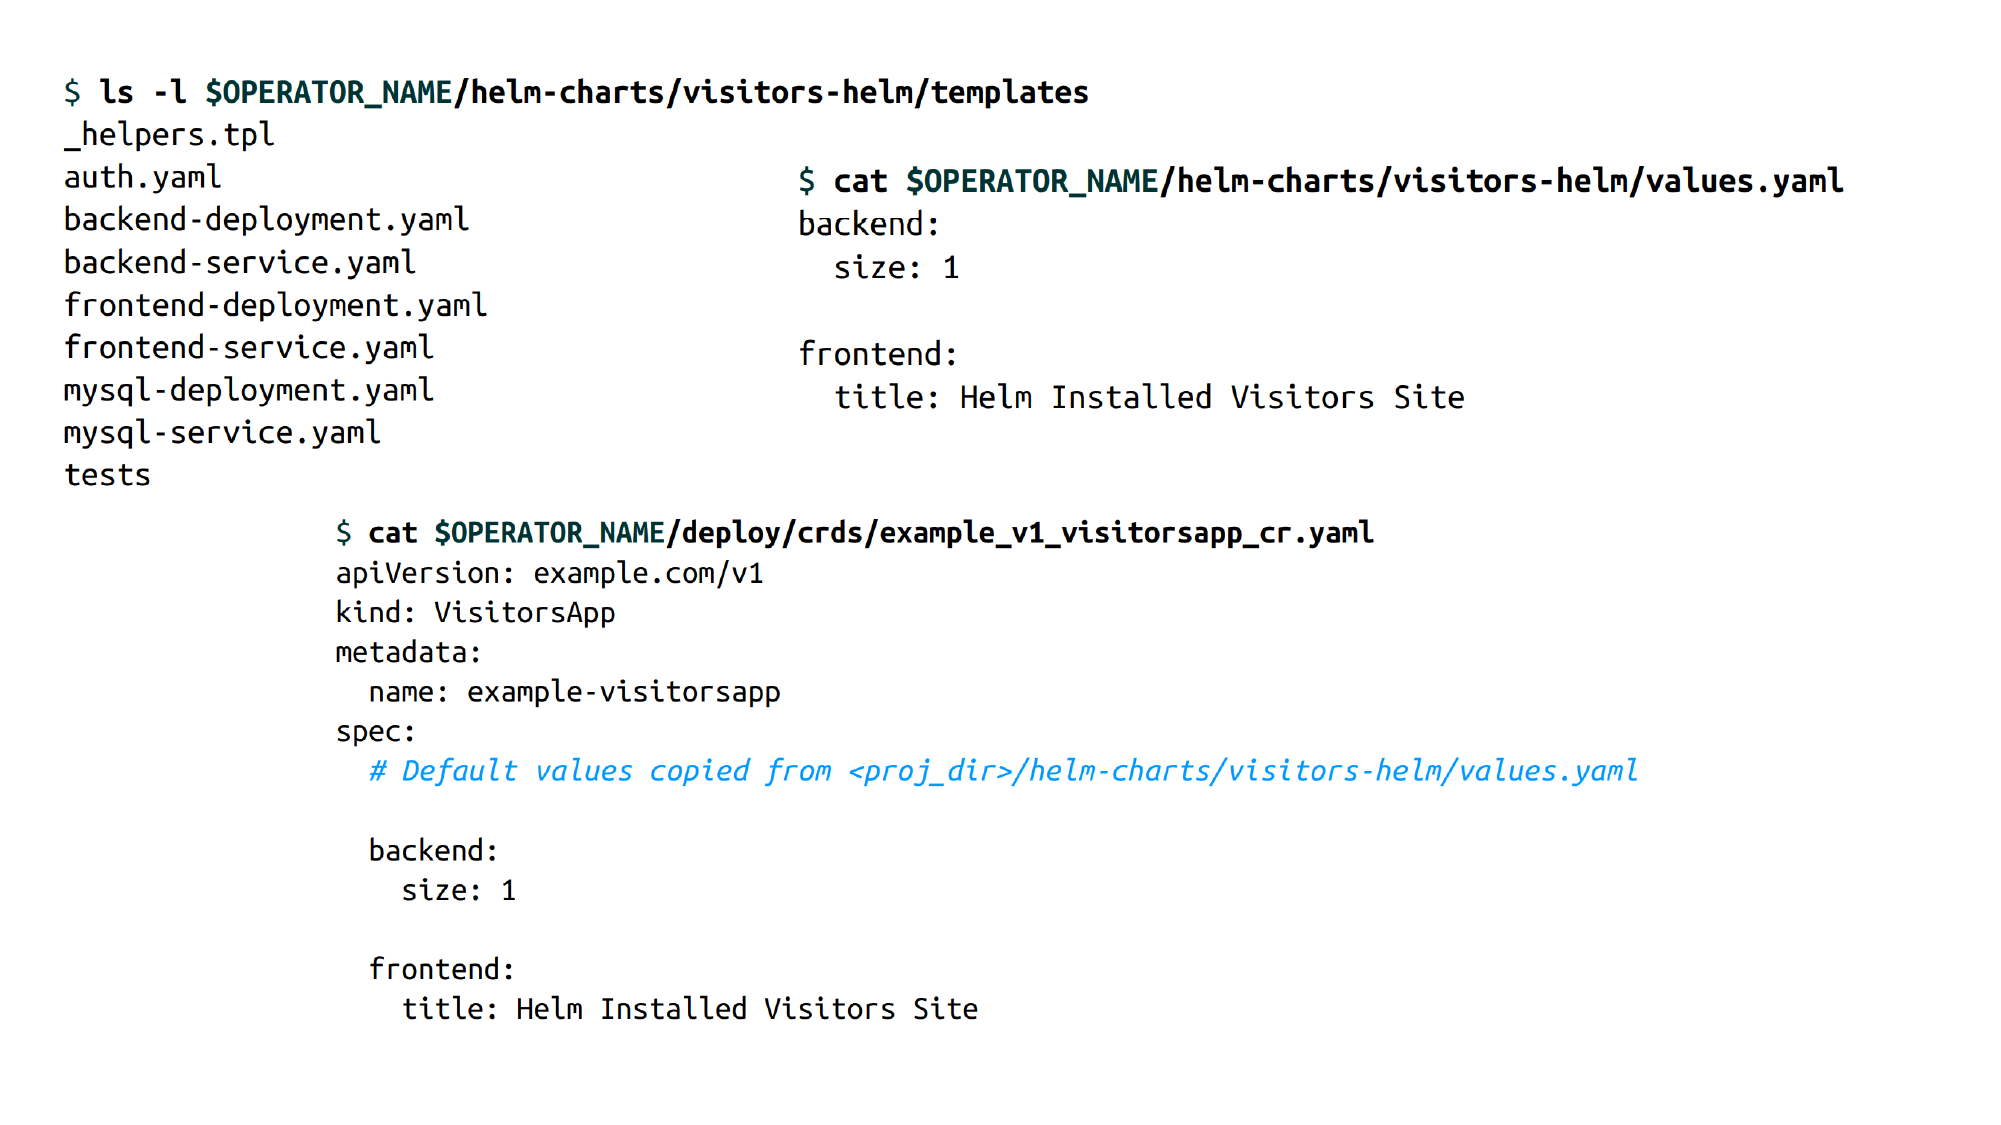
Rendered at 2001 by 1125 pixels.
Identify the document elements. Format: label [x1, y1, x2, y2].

picture [319, 513, 1645, 1037]
list [37, 59, 1107, 493]
picture [778, 152, 1863, 424]
